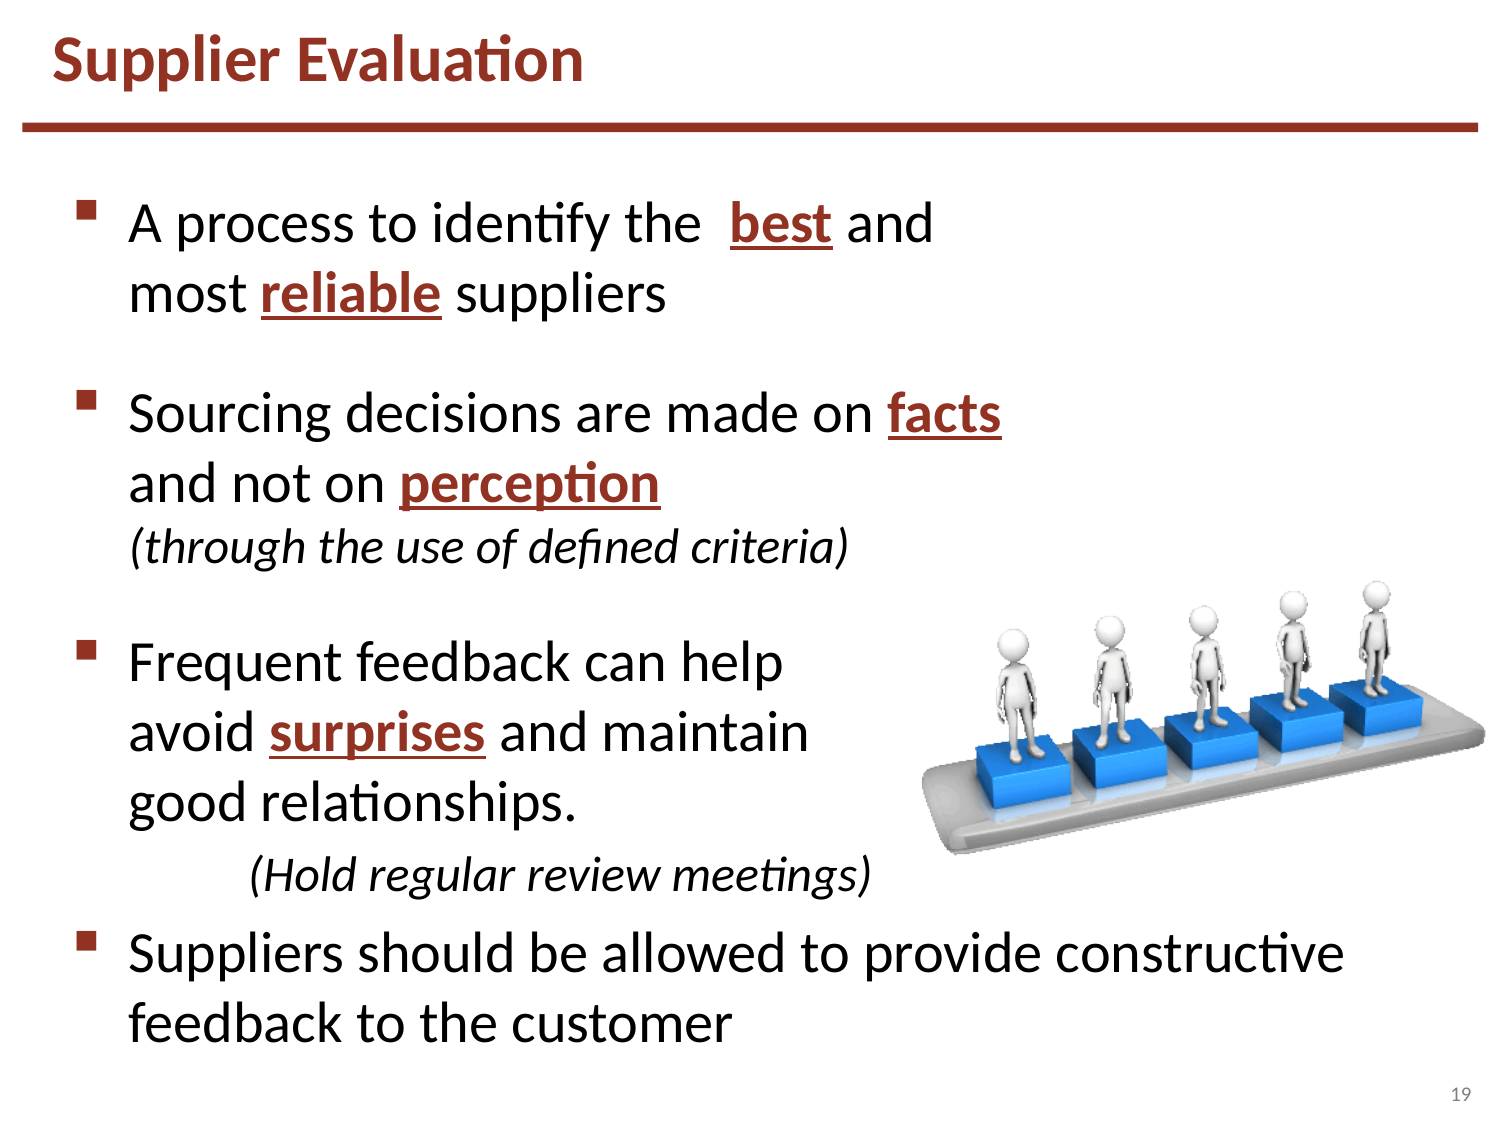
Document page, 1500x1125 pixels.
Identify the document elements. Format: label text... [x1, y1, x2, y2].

list A process to identify the best and most reliable suppliers Sourcing decisions are made on facts and not on perception (through the use of defined criteria) Frequent feedback can help avoid surprises and maintain good relationships. (Hold regular review meetings) [37, 175, 1031, 906]
slide_number 19 [1450, 1079, 1483, 1108]
title Supplier Evaluation [37, 27, 1423, 98]
picture [852, 294, 1500, 909]
text_box Suppliers should be allowed to provide constructive feedback to the customer [37, 906, 1463, 1082]
